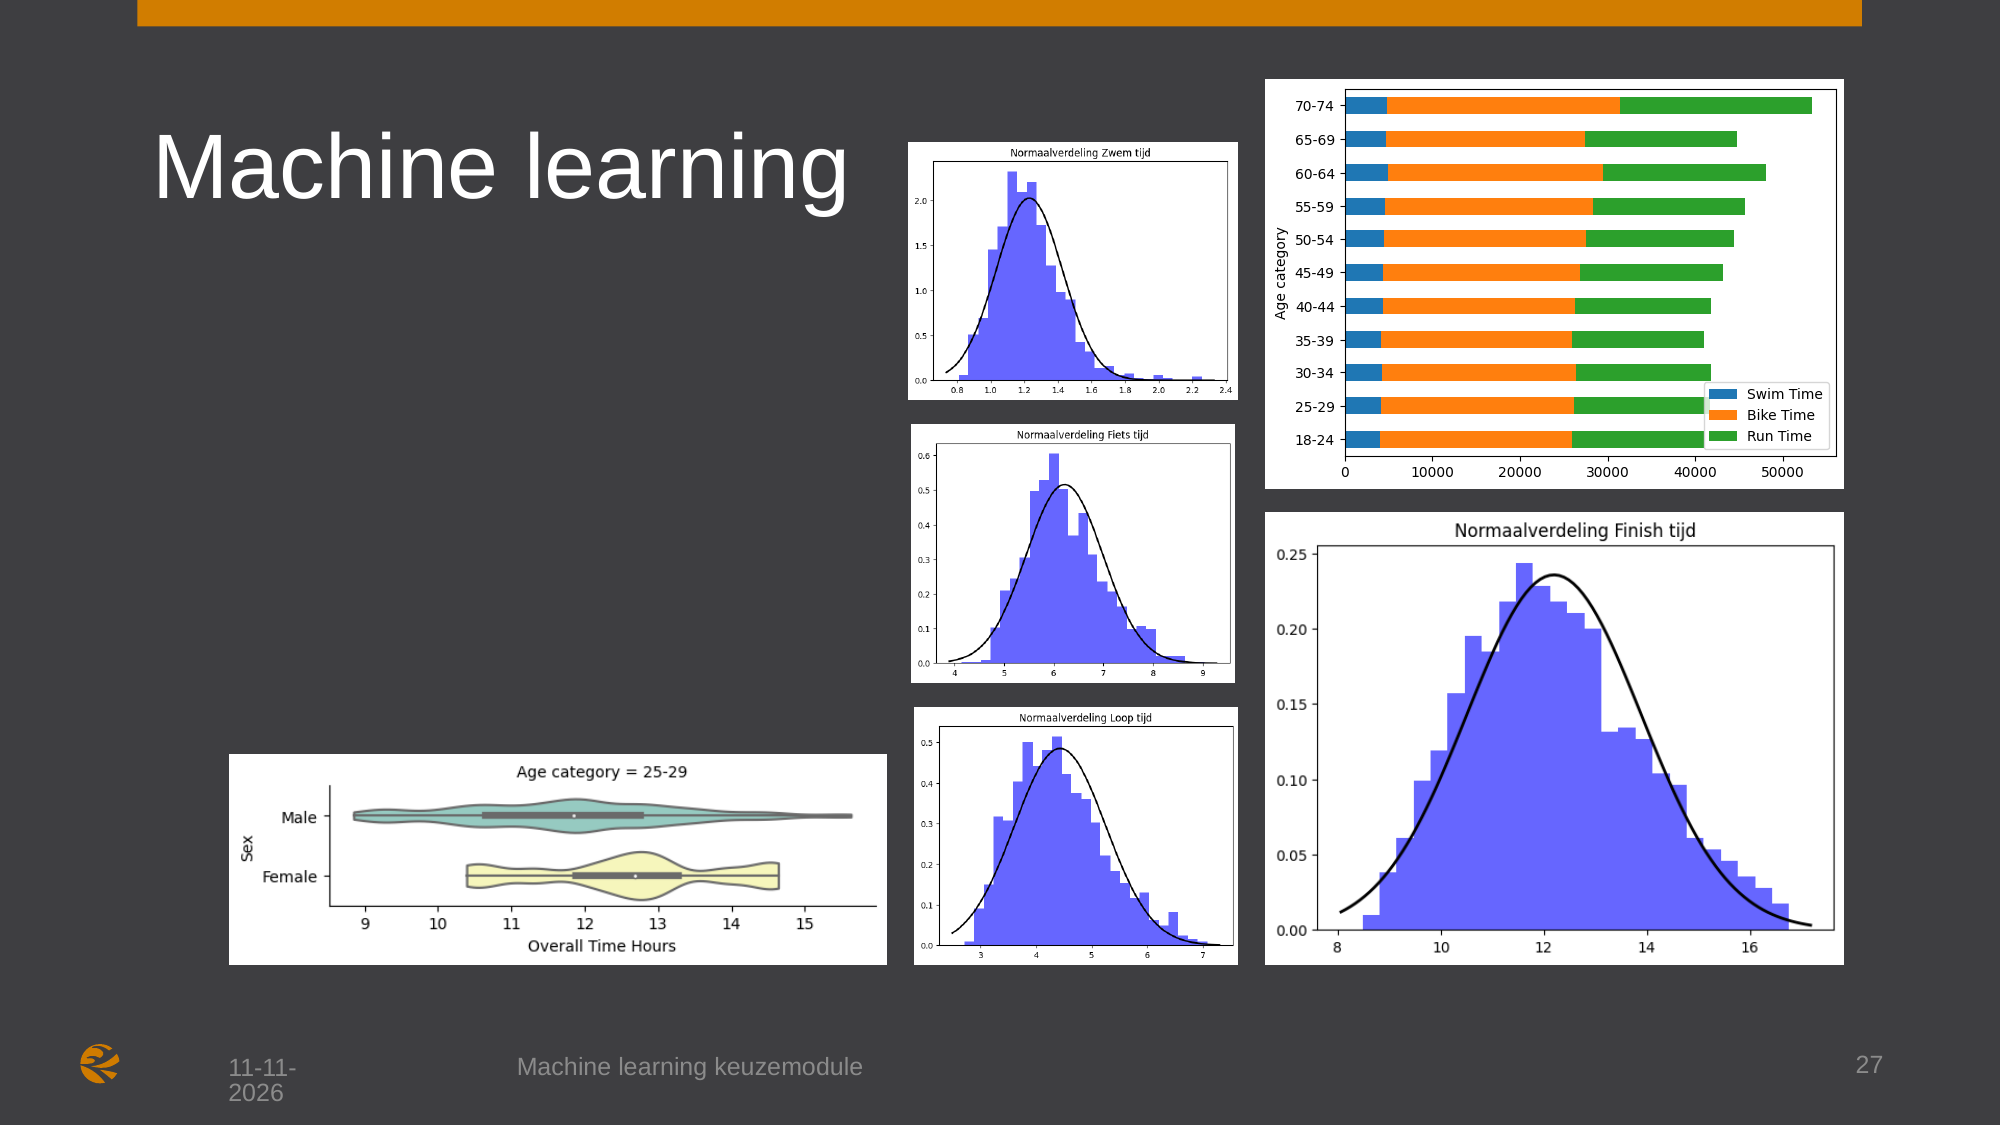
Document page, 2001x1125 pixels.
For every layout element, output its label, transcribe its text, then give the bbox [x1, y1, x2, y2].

footer Machine learning keuzemodule [326, 1054, 1056, 1077]
slide_number 27 [1673, 1052, 1899, 1076]
picture [1264, 512, 1844, 965]
picture [910, 424, 1235, 683]
title Machine learning [137, 59, 1863, 278]
picture [908, 142, 1238, 401]
picture [229, 754, 887, 965]
picture [1264, 79, 1844, 489]
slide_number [213, 1054, 326, 1078]
picture [913, 707, 1238, 965]
